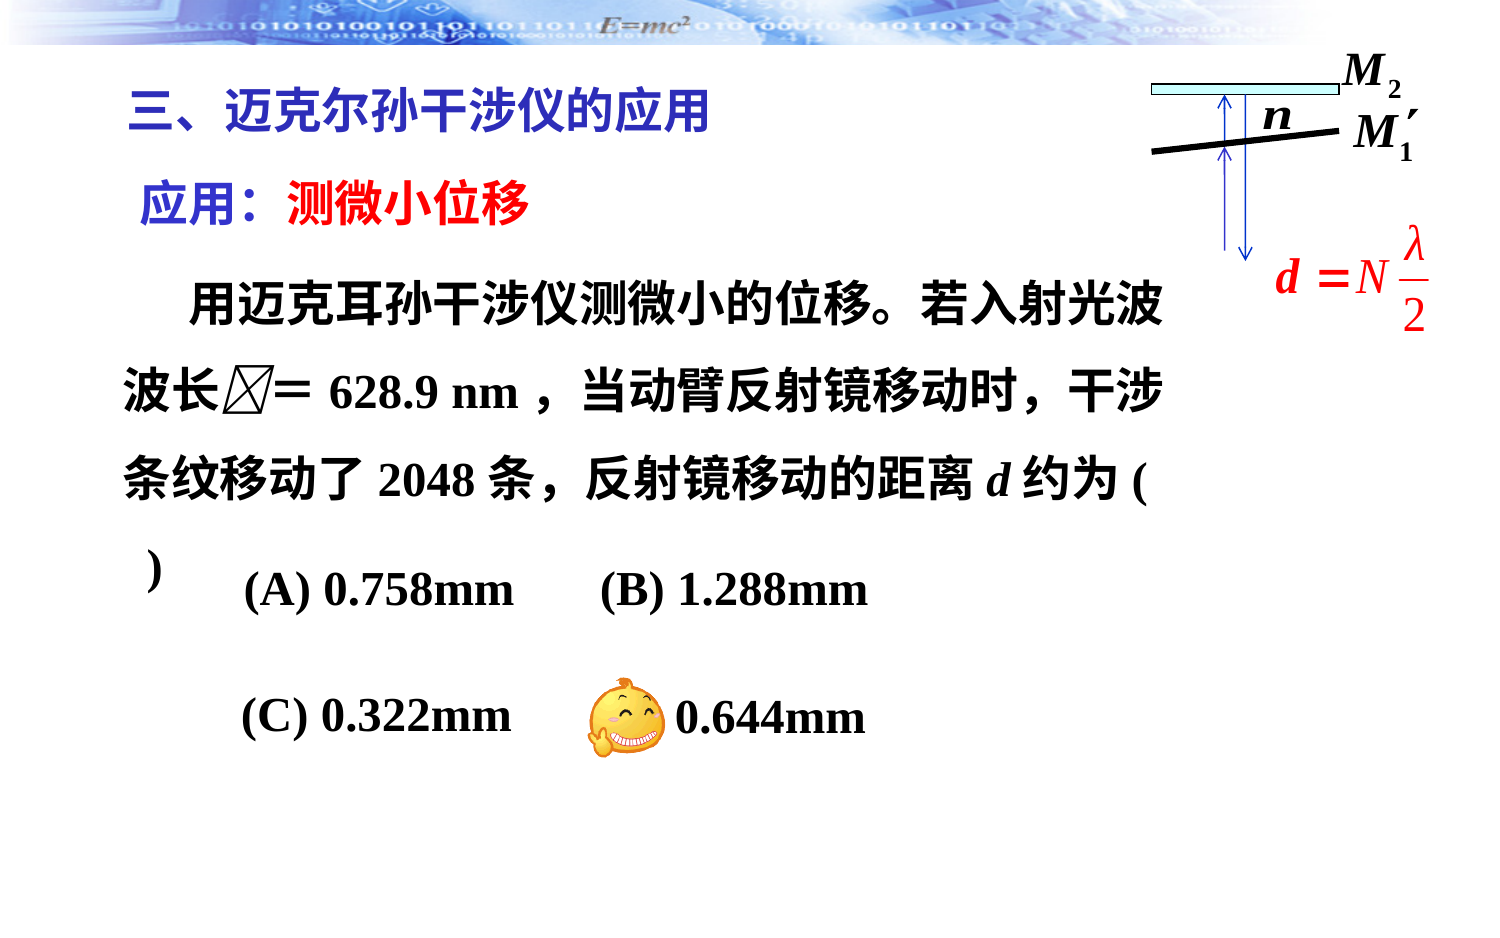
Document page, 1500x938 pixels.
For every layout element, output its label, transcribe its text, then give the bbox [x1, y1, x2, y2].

text_box (D) 0.644mm [677, 678, 945, 752]
text_box 应用：测微小位移 [125, 157, 750, 239]
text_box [1268, 209, 1468, 344]
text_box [1151, 37, 1423, 262]
text_box 三、迈克尔孙干涉仪的应用 [112, 72, 953, 146]
text_box 用迈克耳孙干涉仪测微小的位移。若入射光波波长＝628.9 nm，当动臂反射镜移动时，干涉条纹移动了2048条，反射镜移动的距离d约为( ) [107, 236, 1210, 601]
picture [579, 663, 672, 763]
text_box (C) 0.322mm [213, 675, 559, 749]
text_box (A) 0.758mm (B) 1.288mm [228, 549, 977, 623]
picture [0, 0, 1500, 45]
